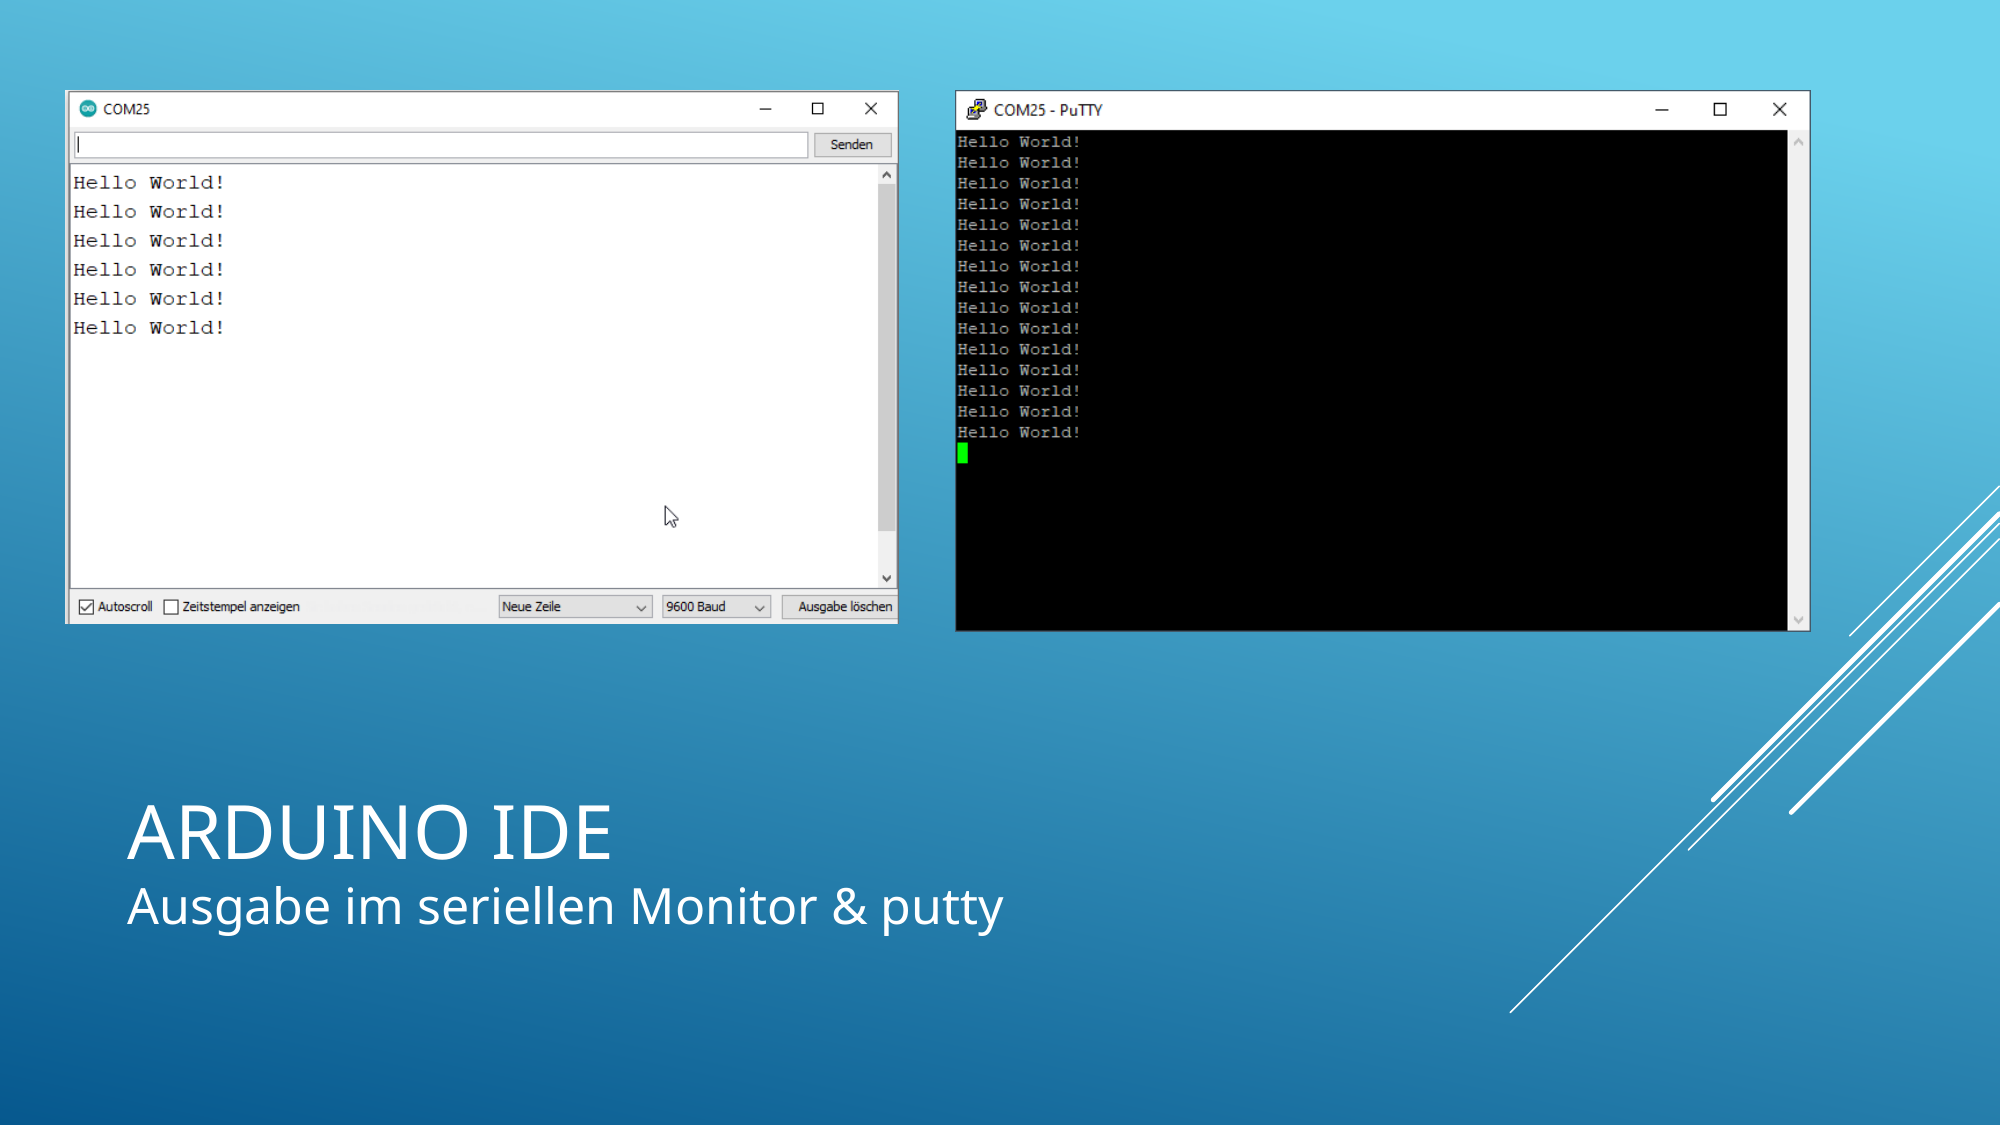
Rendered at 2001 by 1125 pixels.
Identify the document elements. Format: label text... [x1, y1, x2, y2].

picture [64, 89, 899, 624]
title Arduino IDE Ausgabe im seriellen Monitor & putty [112, 736, 1513, 984]
picture [954, 89, 1811, 632]
